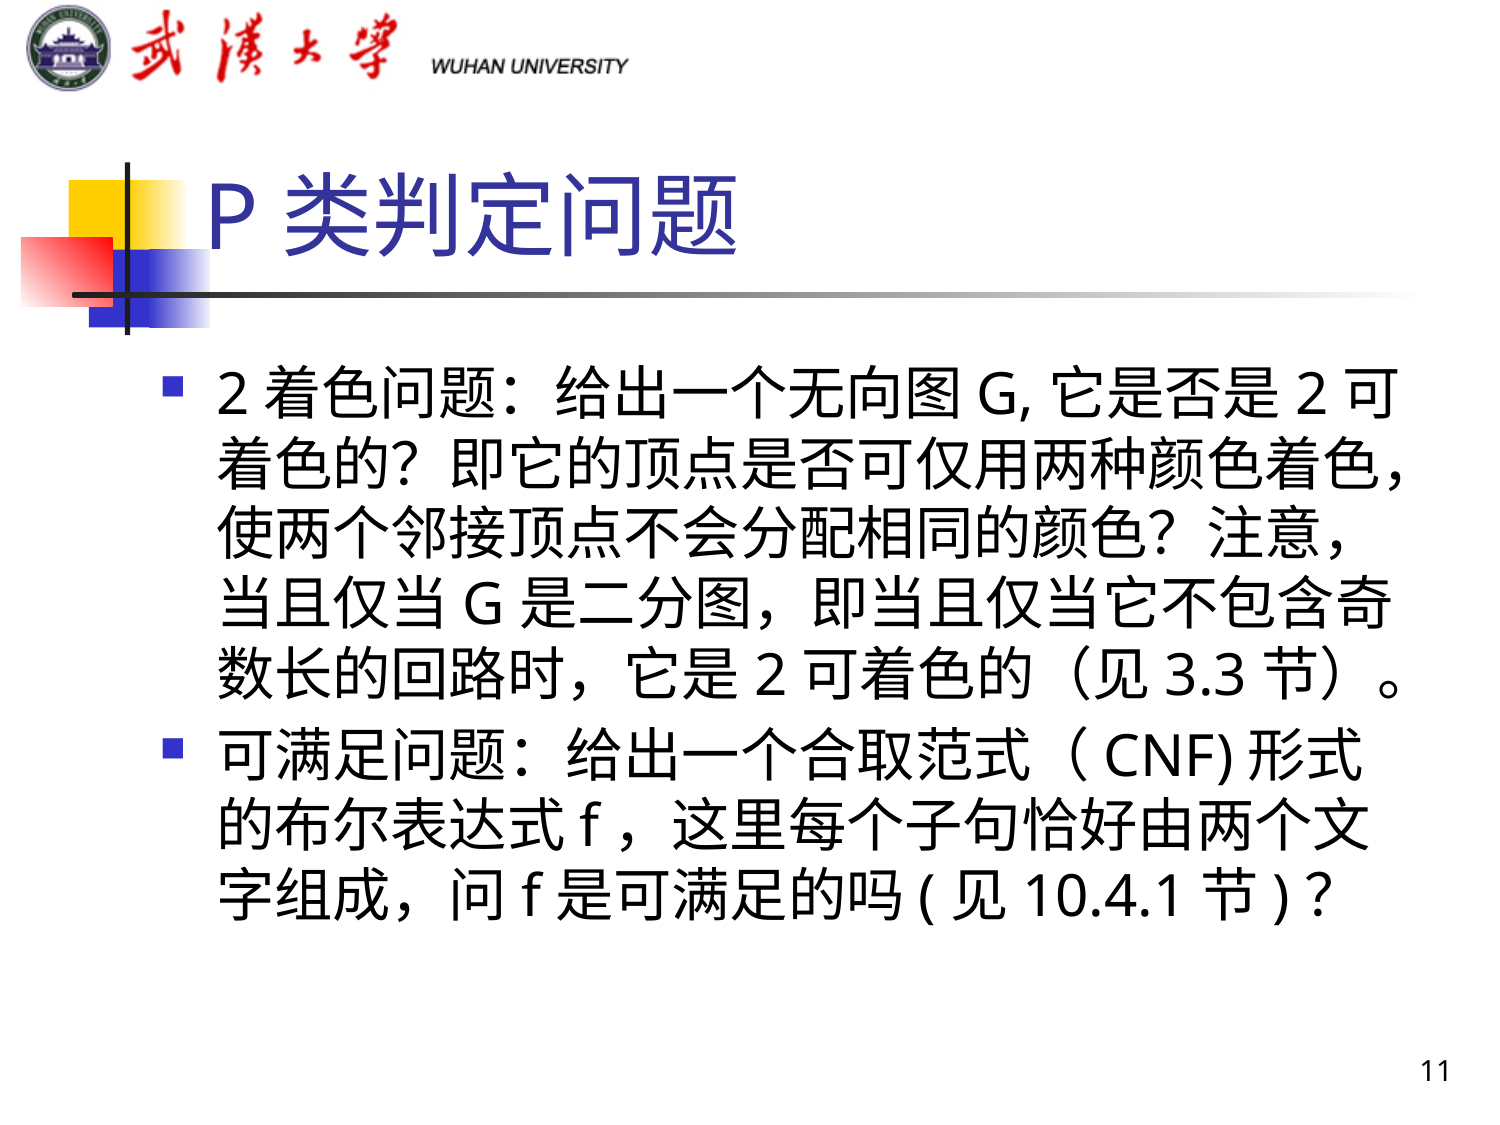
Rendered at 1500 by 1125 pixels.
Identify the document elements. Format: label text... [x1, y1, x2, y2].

list 2着色问题：给出一个无向图G,它是否是2可着色的？即它的顶点是否可仅用两种颜色着色，使两个邻接顶点不会分配相同的颜色？注意，当且仅当G是二分图，即当且仅当它不包含奇数长的回路时，它是2可着色的（见3.3节）。 可满足问题：给出一个合取范式（CNF)形式的布尔表达式f，这里每个子句恰好由两个文字组成，问f是可满足的吗(见10.4.1节)？ [144, 349, 1420, 1025]
picture [0, 0, 643, 93]
title P类判定问题 [188, 35, 1468, 275]
slide_number 11 [1155, 1024, 1468, 1100]
